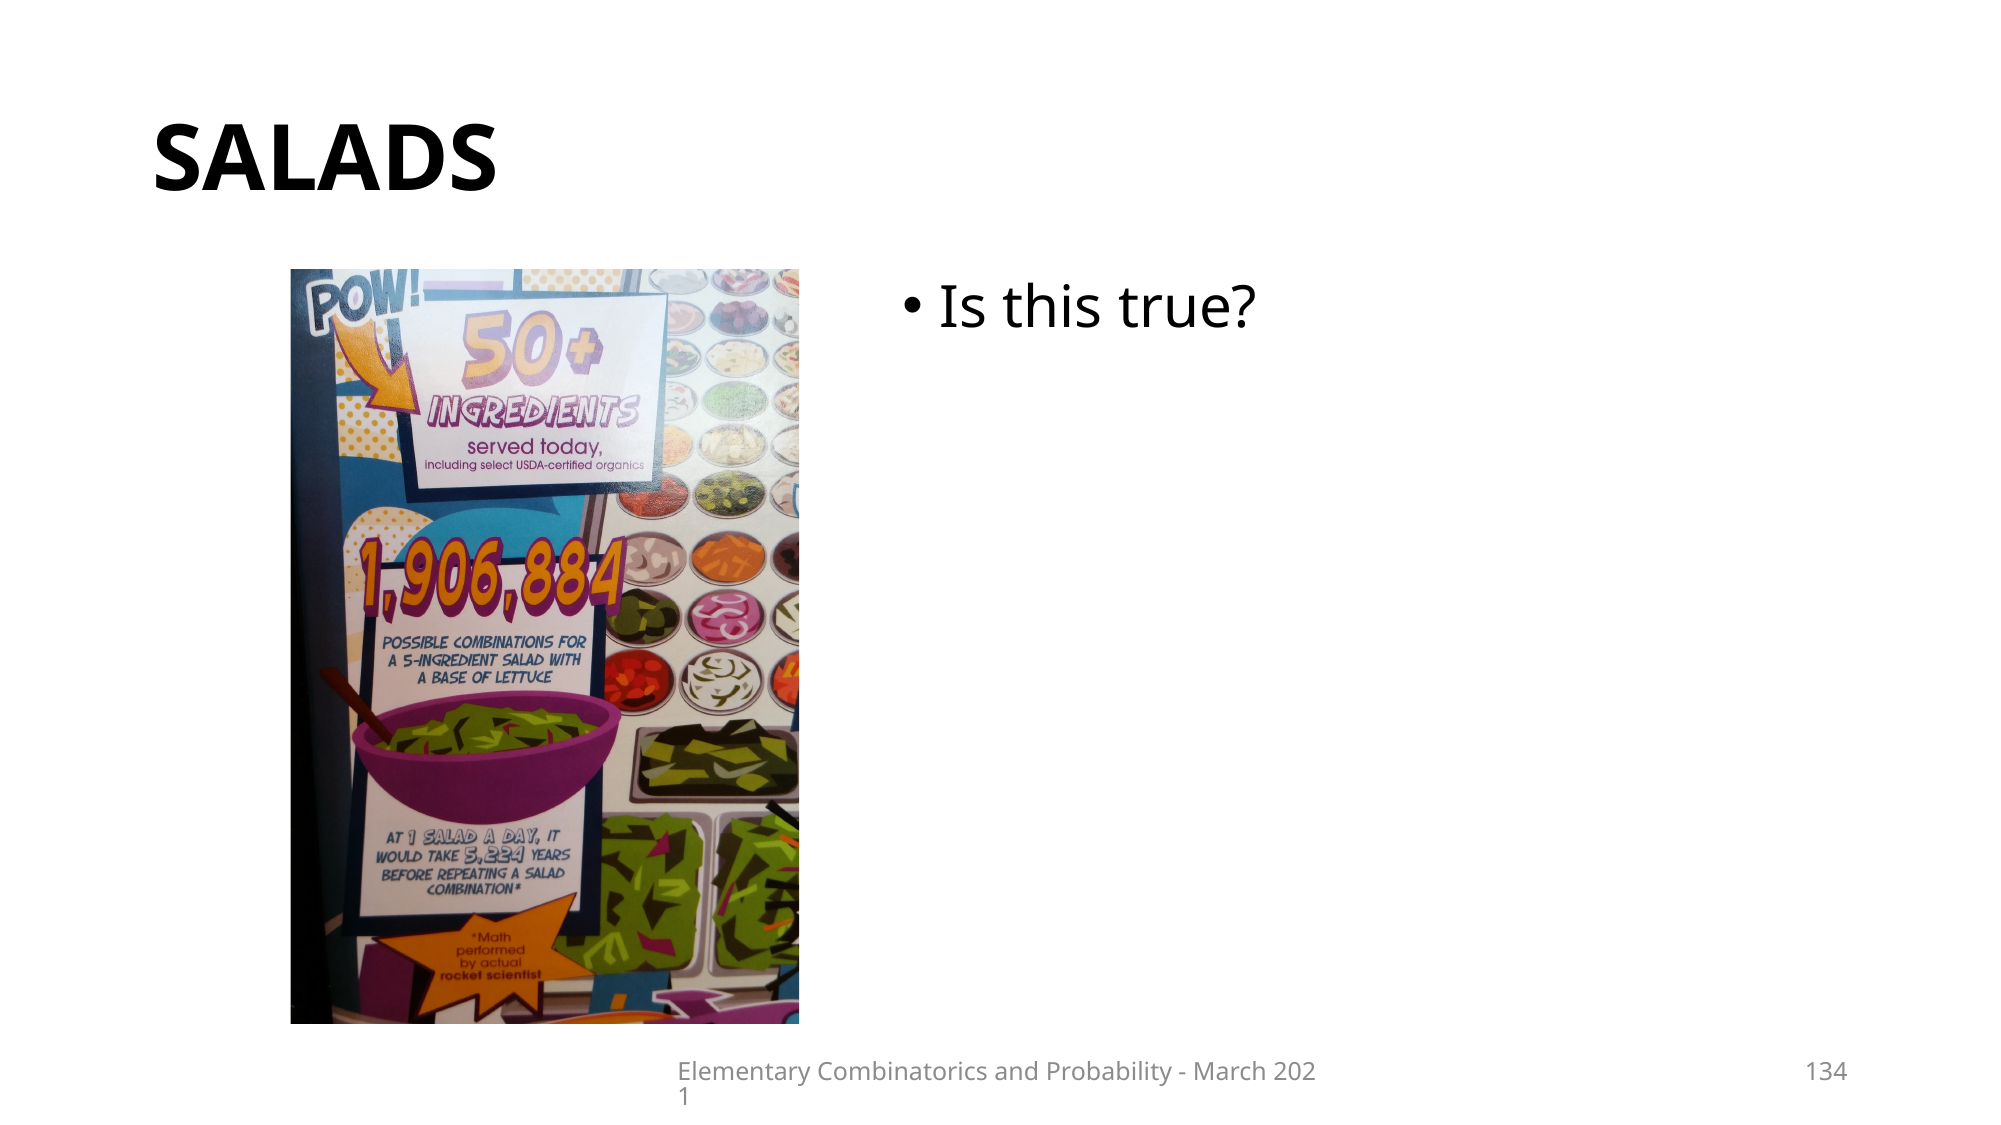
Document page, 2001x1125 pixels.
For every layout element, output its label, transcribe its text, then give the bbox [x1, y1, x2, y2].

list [290, 269, 800, 1024]
title salads [137, 52, 1863, 270]
footer Elementary Combinatorics and Probability - March 2021 [662, 1042, 1338, 1103]
slide_number 134 [1412, 1042, 1863, 1103]
